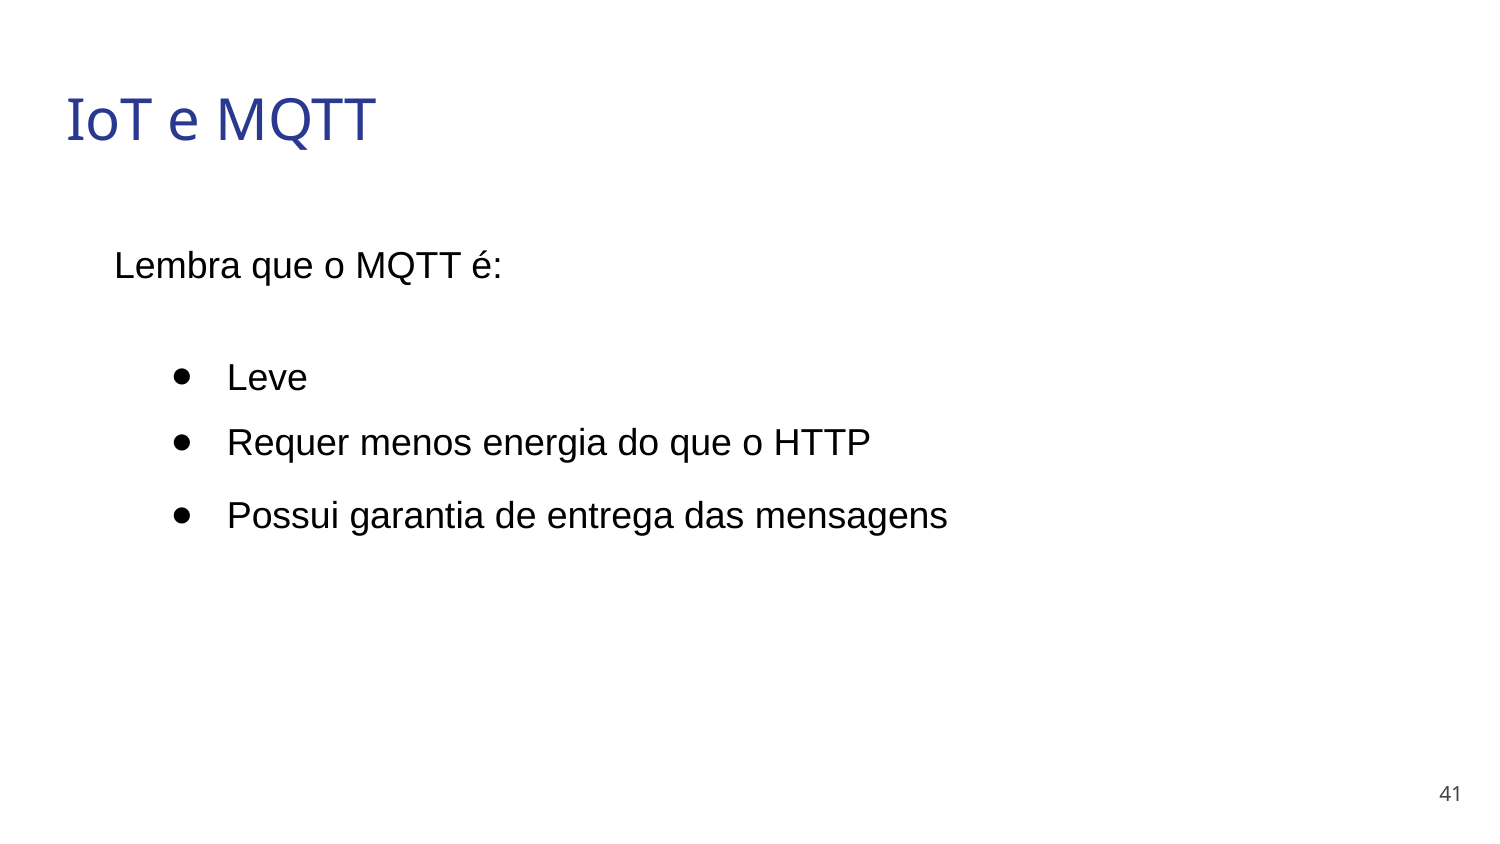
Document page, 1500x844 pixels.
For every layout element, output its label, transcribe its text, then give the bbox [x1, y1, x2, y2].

text_box Lembra que o MQTT é: [99, 226, 1243, 302]
slide_number ‹#› [1387, 762, 1478, 828]
text_box Possui garantia de entrega das mensagens [136, 475, 1281, 551]
text_box Leve [136, 337, 1281, 403]
title IoT e MQTT [51, 67, 1449, 167]
text_box Requer menos energia do que o HTTP [136, 403, 1281, 475]
